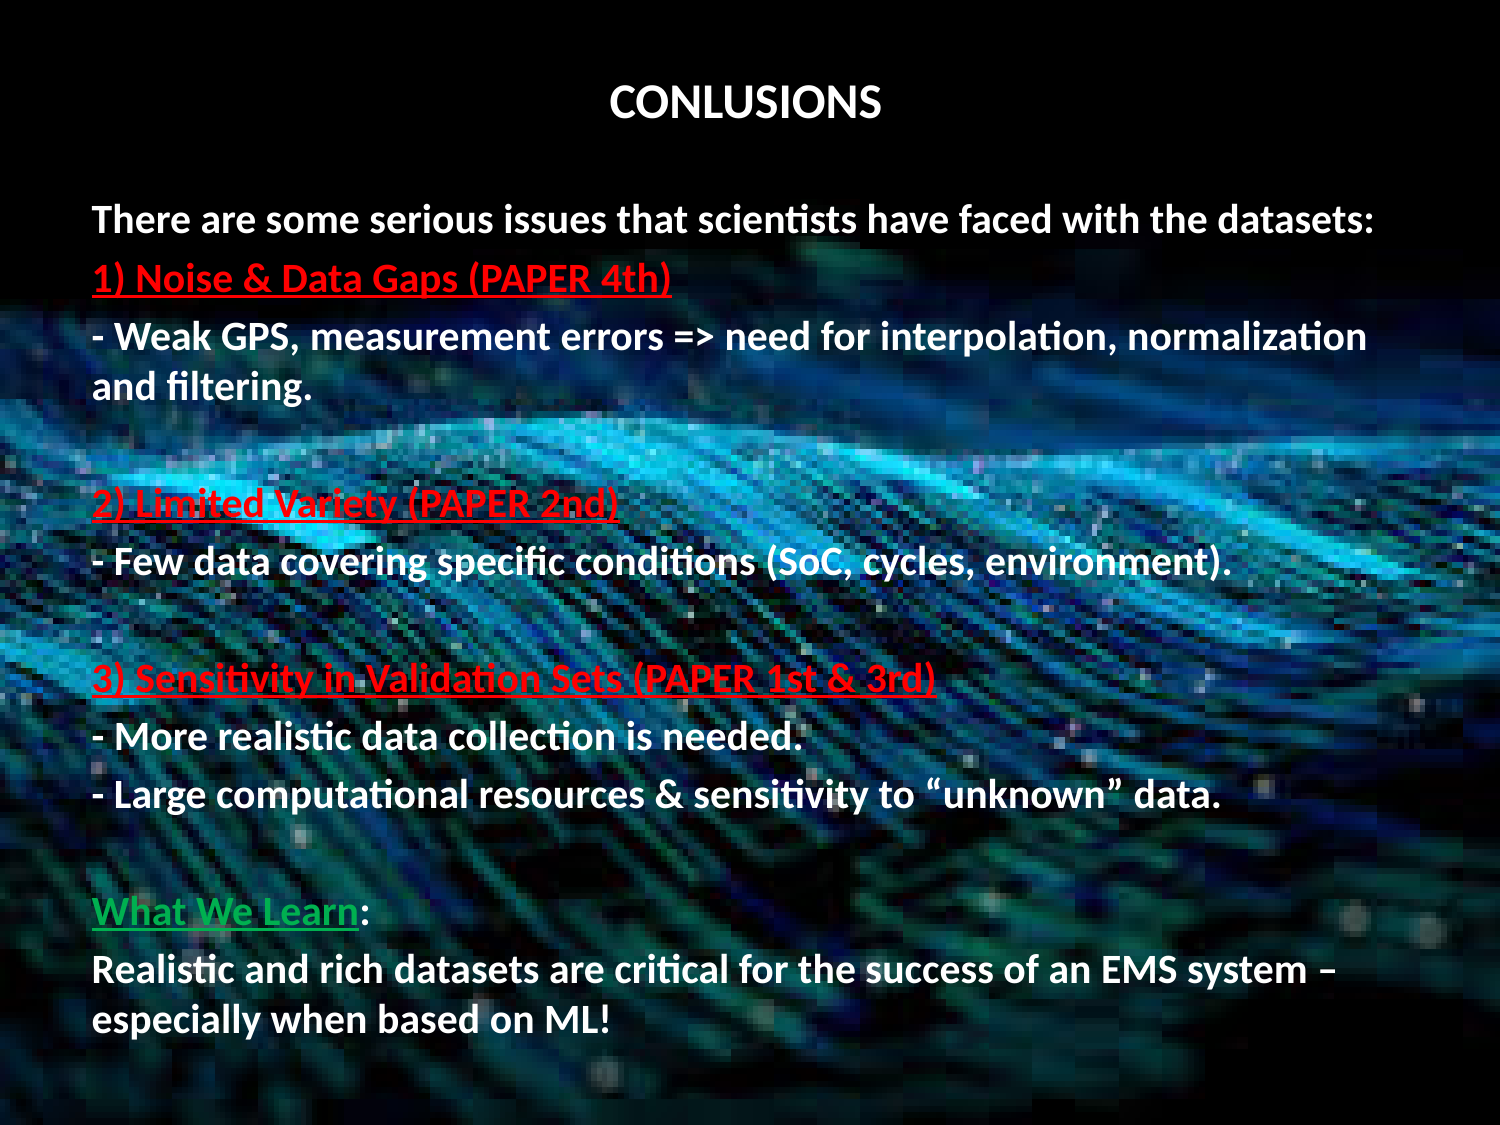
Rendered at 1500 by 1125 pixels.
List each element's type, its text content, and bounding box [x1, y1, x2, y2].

list There are some serious issues that scientists have faced with the datasets: 1) Noise & Data Gaps (PAPER 4th) - Weak GPS, measurement errors => need for interpolation, normalization and filtering. 2) Limited Variety (PAPER 2nd) - Few data covering specific conditions (SoC, cycles, environment). 3) Sensitivity in Validation Sets (PAPER 1st & 3rd) - More realistic data collection is needed. - Large computational resources & sensitivity to “unknown” data. What We Learn: Realistic and rich datasets are critical for the success of an EMS system – especially when based on ML! [76, 184, 1427, 1059]
title CONLUSIONS [76, 5, 1427, 184]
